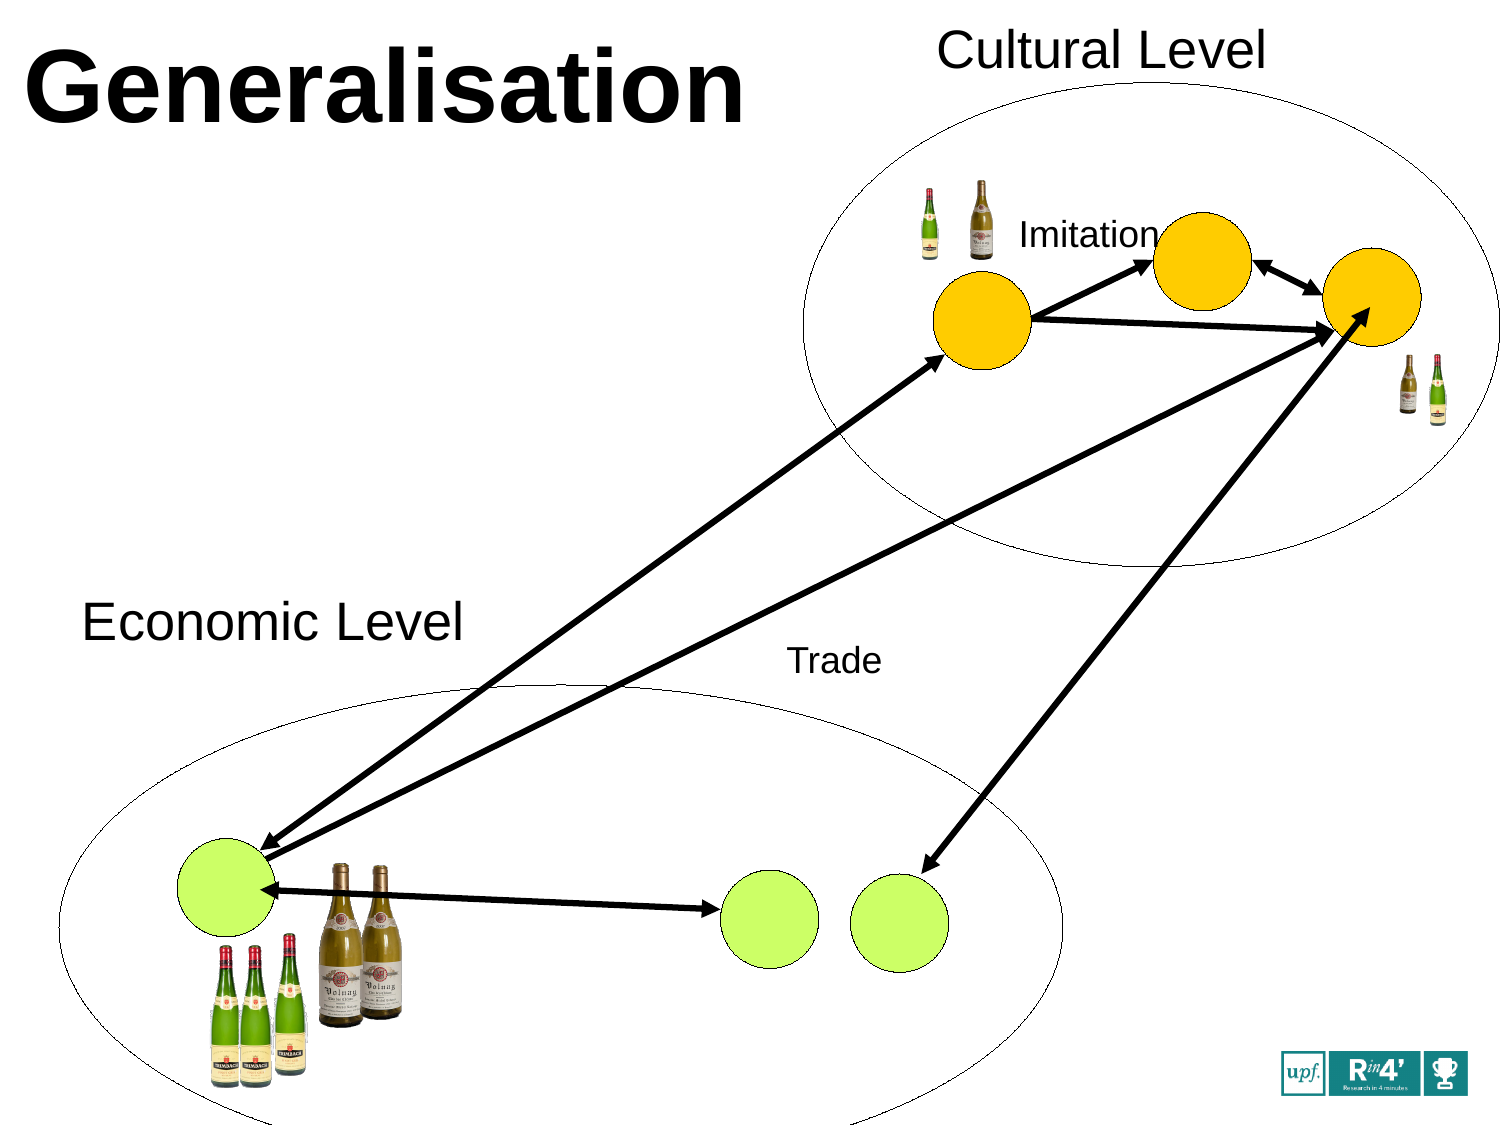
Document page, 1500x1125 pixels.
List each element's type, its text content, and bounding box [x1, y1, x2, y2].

picture [1428, 354, 1447, 426]
picture [1400, 354, 1417, 414]
text_box Cultural Level [921, 7, 1283, 83]
text_box [177, 838, 276, 937]
text_box [850, 873, 949, 973]
text_box Generalisation [8, 10, 763, 142]
text_box Imitation [1003, 202, 1175, 260]
text_box Trade [771, 628, 898, 685]
text_box [921, 307, 1371, 875]
picture [970, 180, 993, 260]
picture [1281, 1051, 1469, 1096]
picture [920, 188, 939, 260]
text_box [406, 895, 721, 916]
text_box [720, 870, 819, 969]
picture [318, 863, 402, 1028]
picture [209, 932, 308, 1123]
text_box [58, 684, 1063, 1125]
text_box Economic Level [67, 578, 481, 654]
text_box [803, 82, 1500, 567]
text_box [259, 884, 312, 897]
